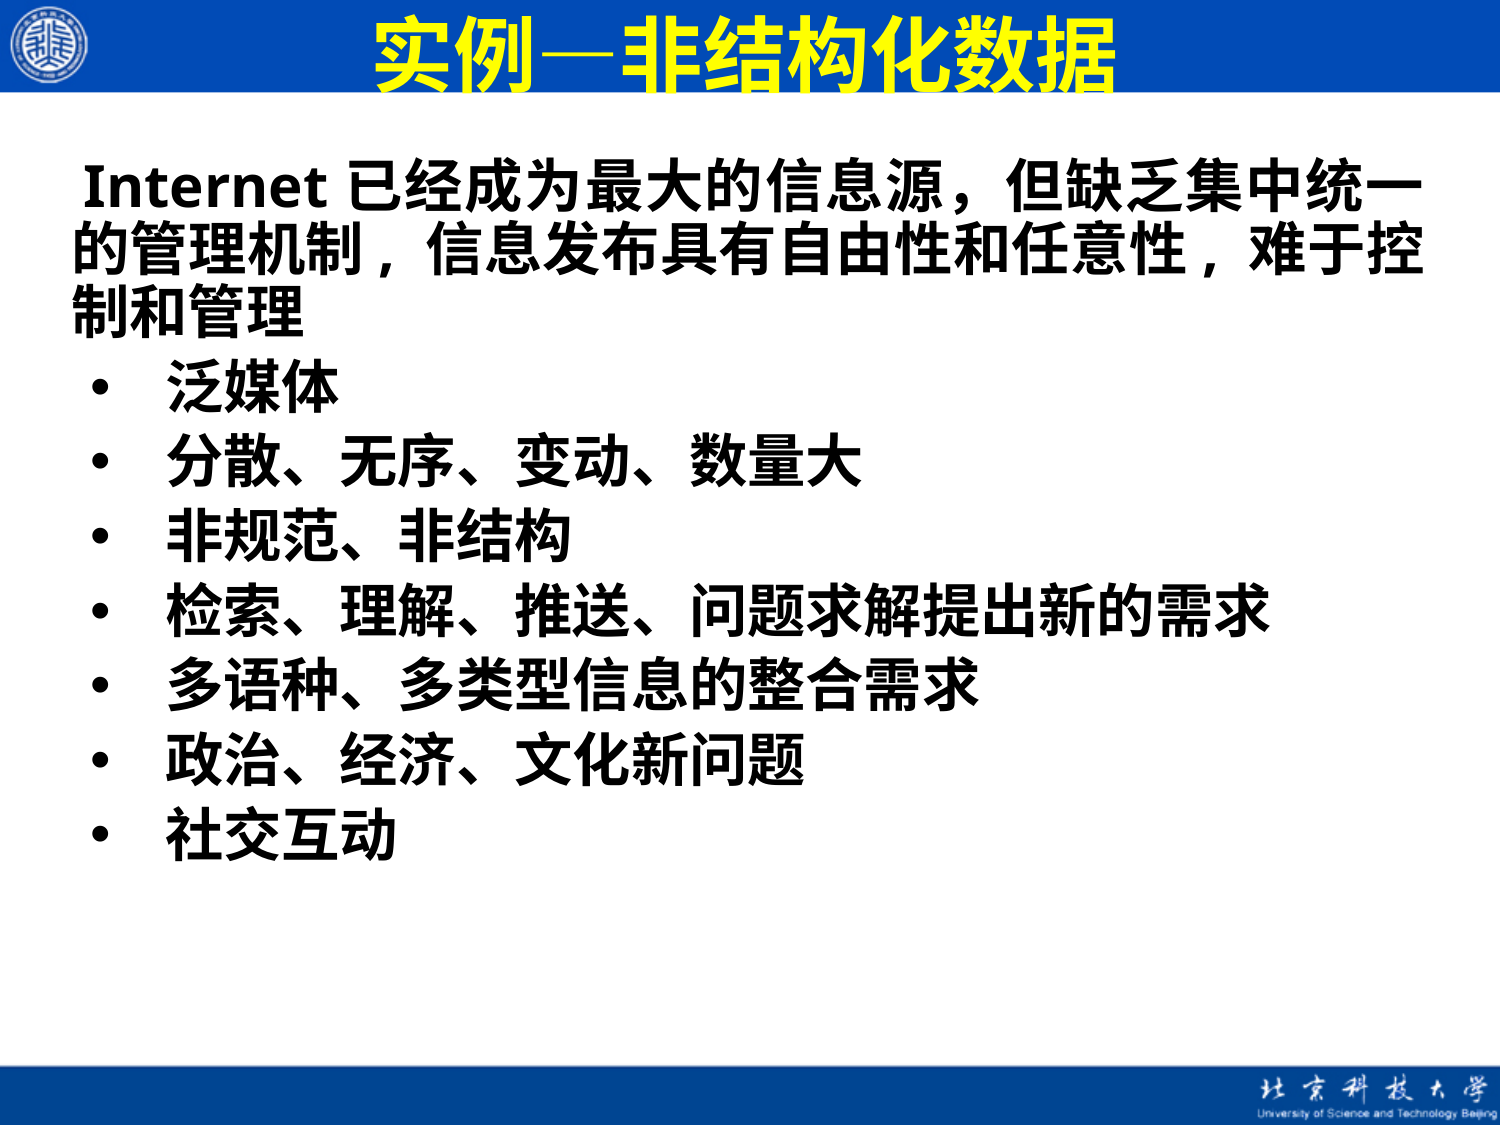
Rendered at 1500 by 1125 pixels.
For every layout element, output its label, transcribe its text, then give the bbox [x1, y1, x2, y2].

text_box Internet已经成为最大的信息源，但缺乏集中统一的管理机制, 信息发布具有自由性和任意性, 难于控制和管理 泛媒体 分散、无序、变动、数量大 非规范、非结构 检索、理解、推送、问题求解提出新的需求 多语种、多类型信息的整合需求 政治、经济、文化新问题 社交互动 [0, 149, 1440, 1037]
title 实例—非结构化数据 [6, 0, 1500, 106]
picture [0, 0, 1500, 1125]
